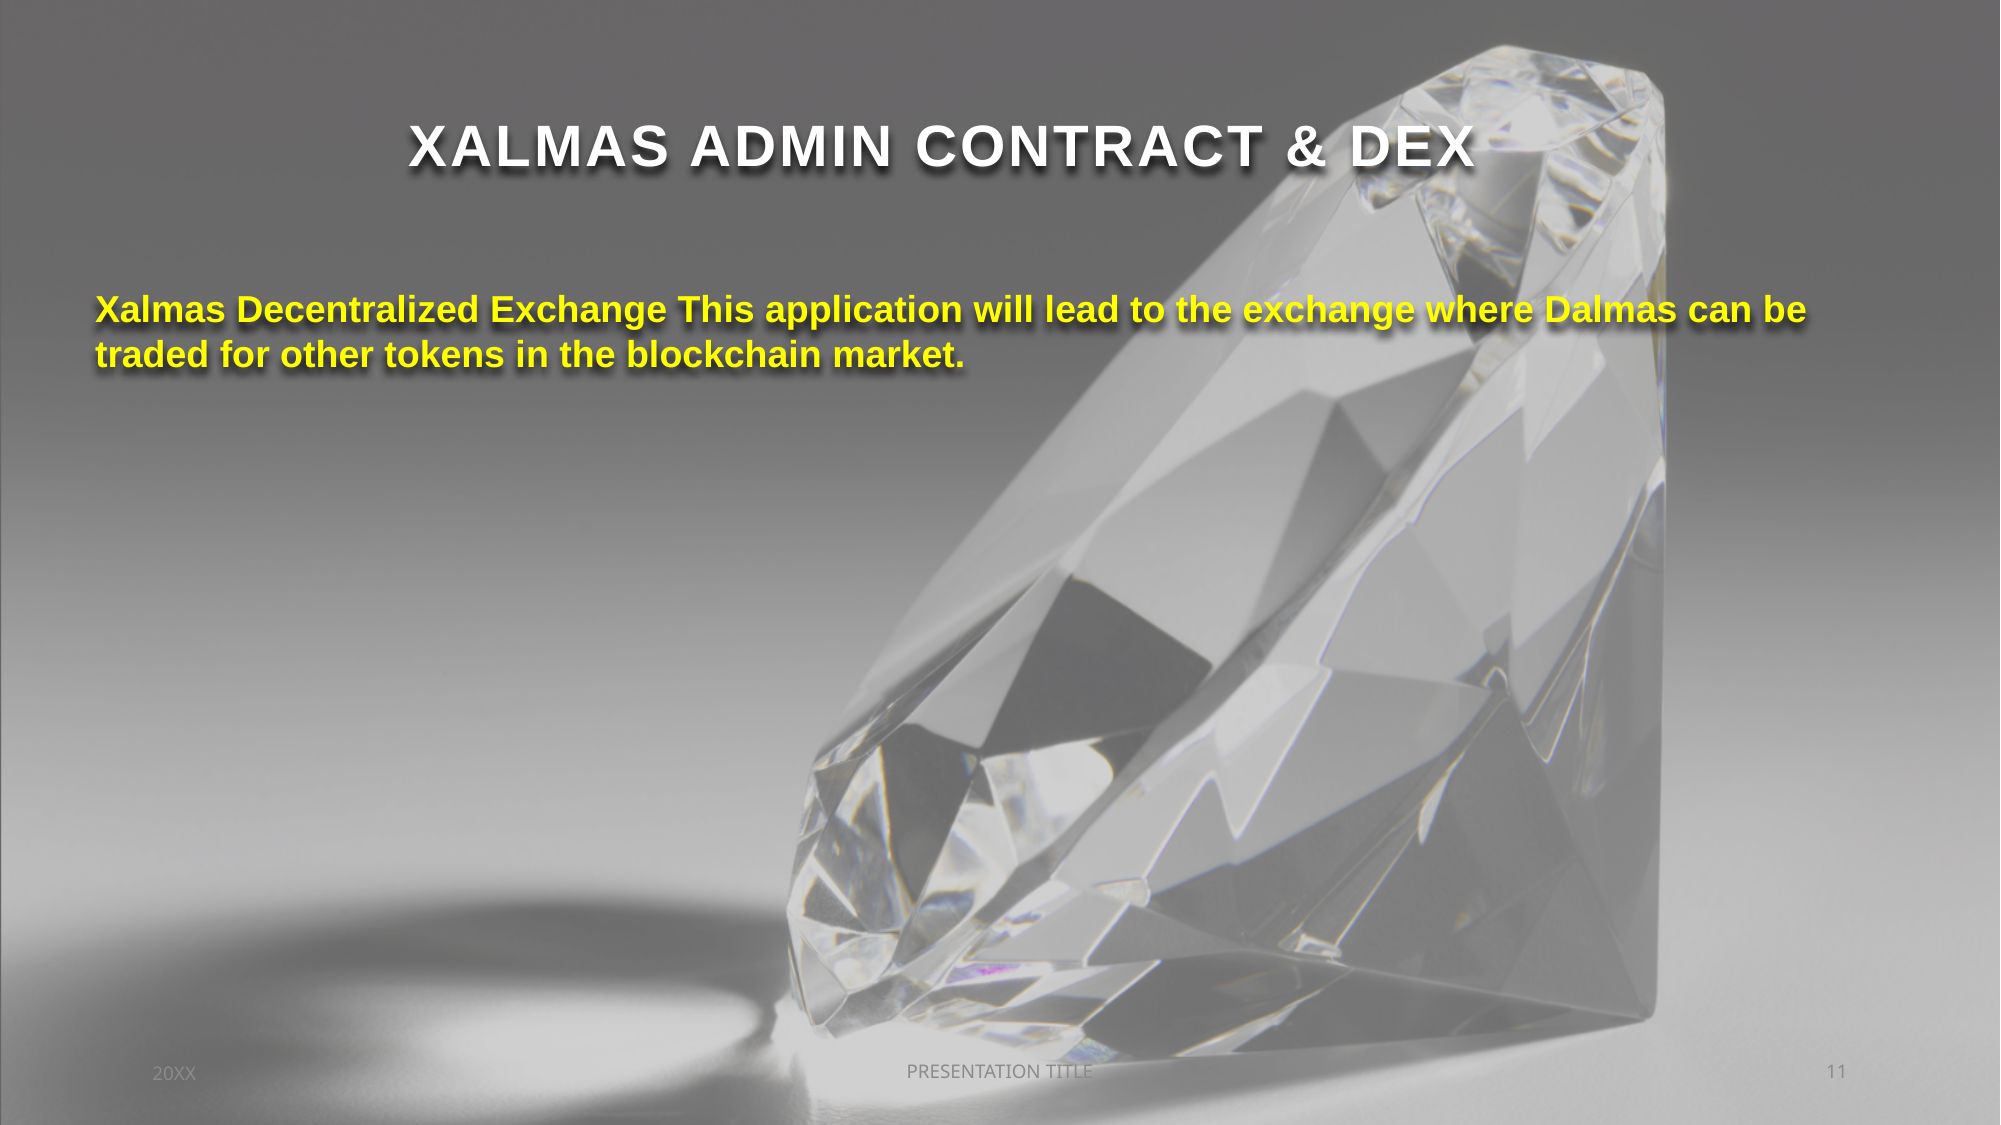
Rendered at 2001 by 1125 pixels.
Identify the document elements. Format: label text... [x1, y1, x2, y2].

footer PRESENTATION TITLE [662, 1042, 1338, 1103]
slide_number 20XX [137, 1042, 588, 1103]
text_box Xalmas Decentralized Exchange This application will lead to the exchange where Dalmas can be traded for other tokens in the blockchain market. [80, 277, 1924, 382]
title Xalmas admin contract & DEX [80, 38, 1806, 257]
slide_number 11 [1412, 1042, 1863, 1103]
